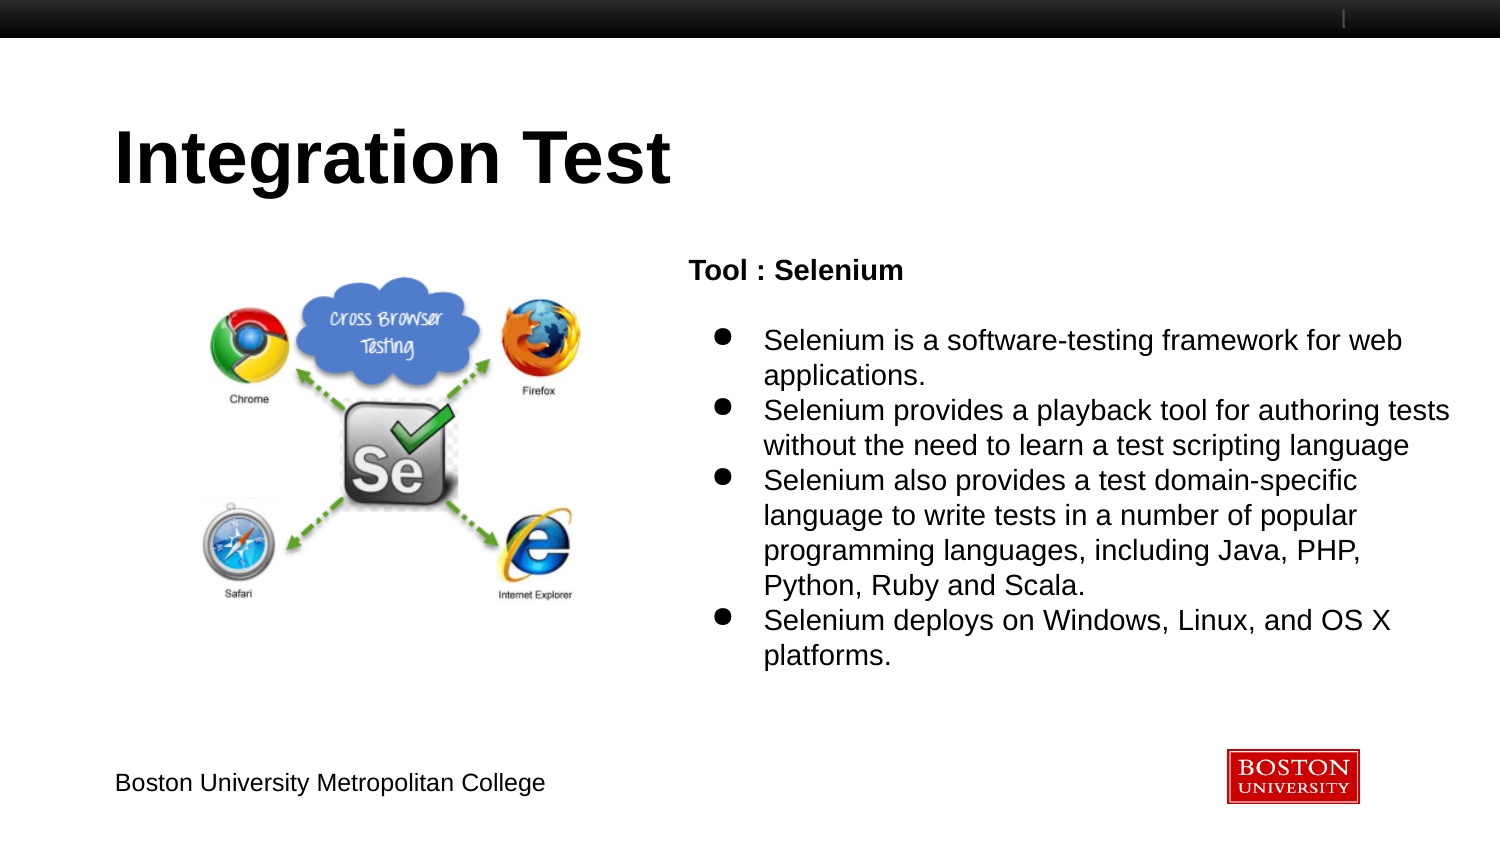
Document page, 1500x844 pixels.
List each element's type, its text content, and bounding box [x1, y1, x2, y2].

text_box Tool : Selenium Selenium is a software-testing framework for web applications. Selenium provides a playback tool for authoring tests without the need to learn a test scripting language Selenium also provides a test domain-specific language to write tests in a number of popular programming languages, including Java, PHP, Python, Ruby and Scala. Selenium deploys on Windows, Linux, and OS X platforms. [673, 236, 1469, 633]
picture [1227, 749, 1360, 804]
title Integration Test [99, 93, 1400, 179]
picture [144, 272, 654, 633]
